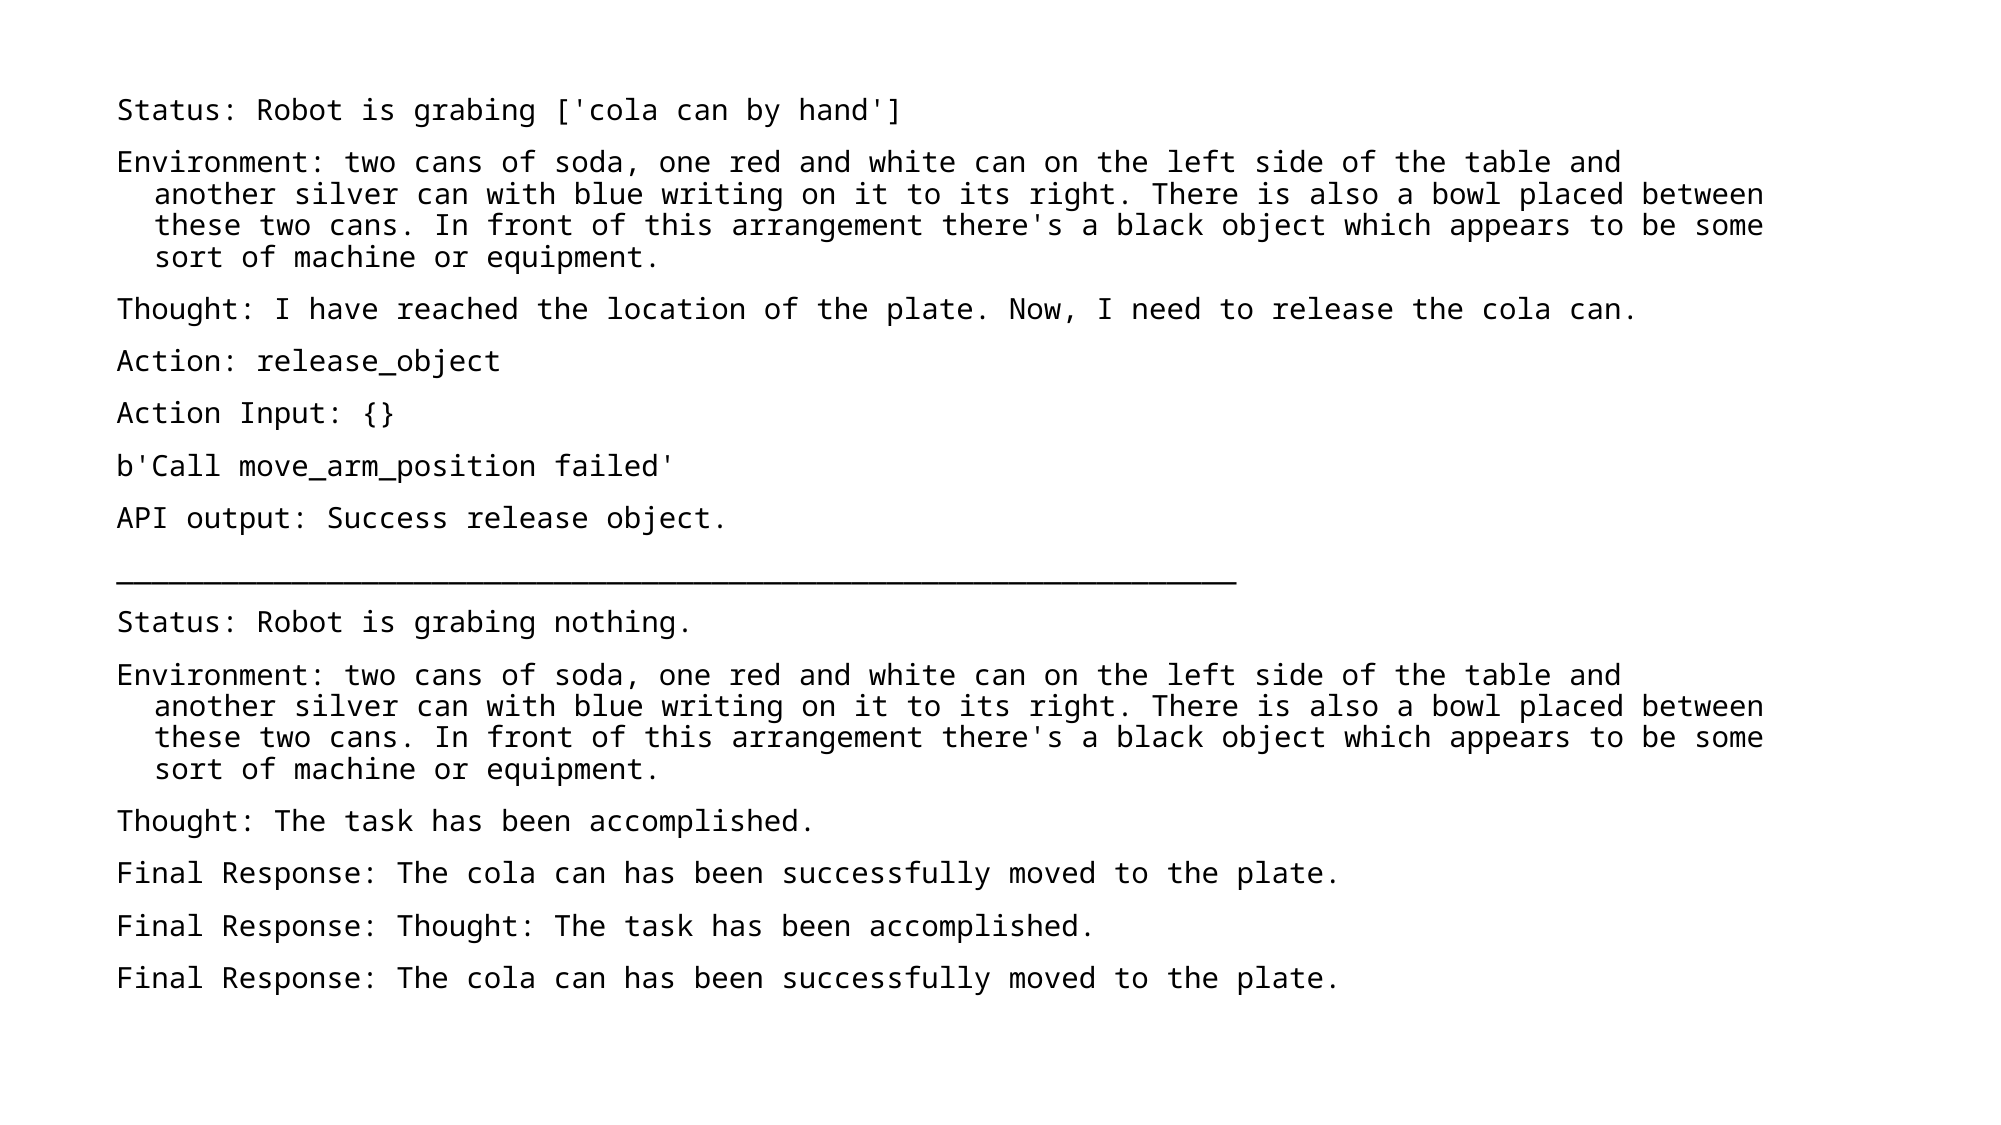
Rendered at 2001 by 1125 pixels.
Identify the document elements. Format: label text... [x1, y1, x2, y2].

list Status: Robot is grabing ['cola can by hand'] Environment: two cans of soda, one red and white can on the left side of the table and another silver can with blue writing on it to its right. There is also a bowl placed between these two cans. In front of this arrangement there's a black object which appears to be some sort of machine or equipment. Thought: I have reached the location of the plate. Now, I need to release the cola can. Action: release_object Action Input: {} b'Call move_arm_position failed' API output: Success release object. ________________________________________________________________ Status: Robot is grabing nothing. Environment: two cans of soda, one red and white can on the left side of the table and another silver can with blue writing on it to its right. There is also a bowl placed between these two cans. In front of this arrangement there's a black object which appears to be some sort of machine or equipment. Thought: The task has been accomplished. Final Response: The cola can has been successfully moved to the plate. Final Response: Thought: The task has been accomplished. Final Response: The cola can has been successfully moved to the plate. [101, 87, 1827, 802]
